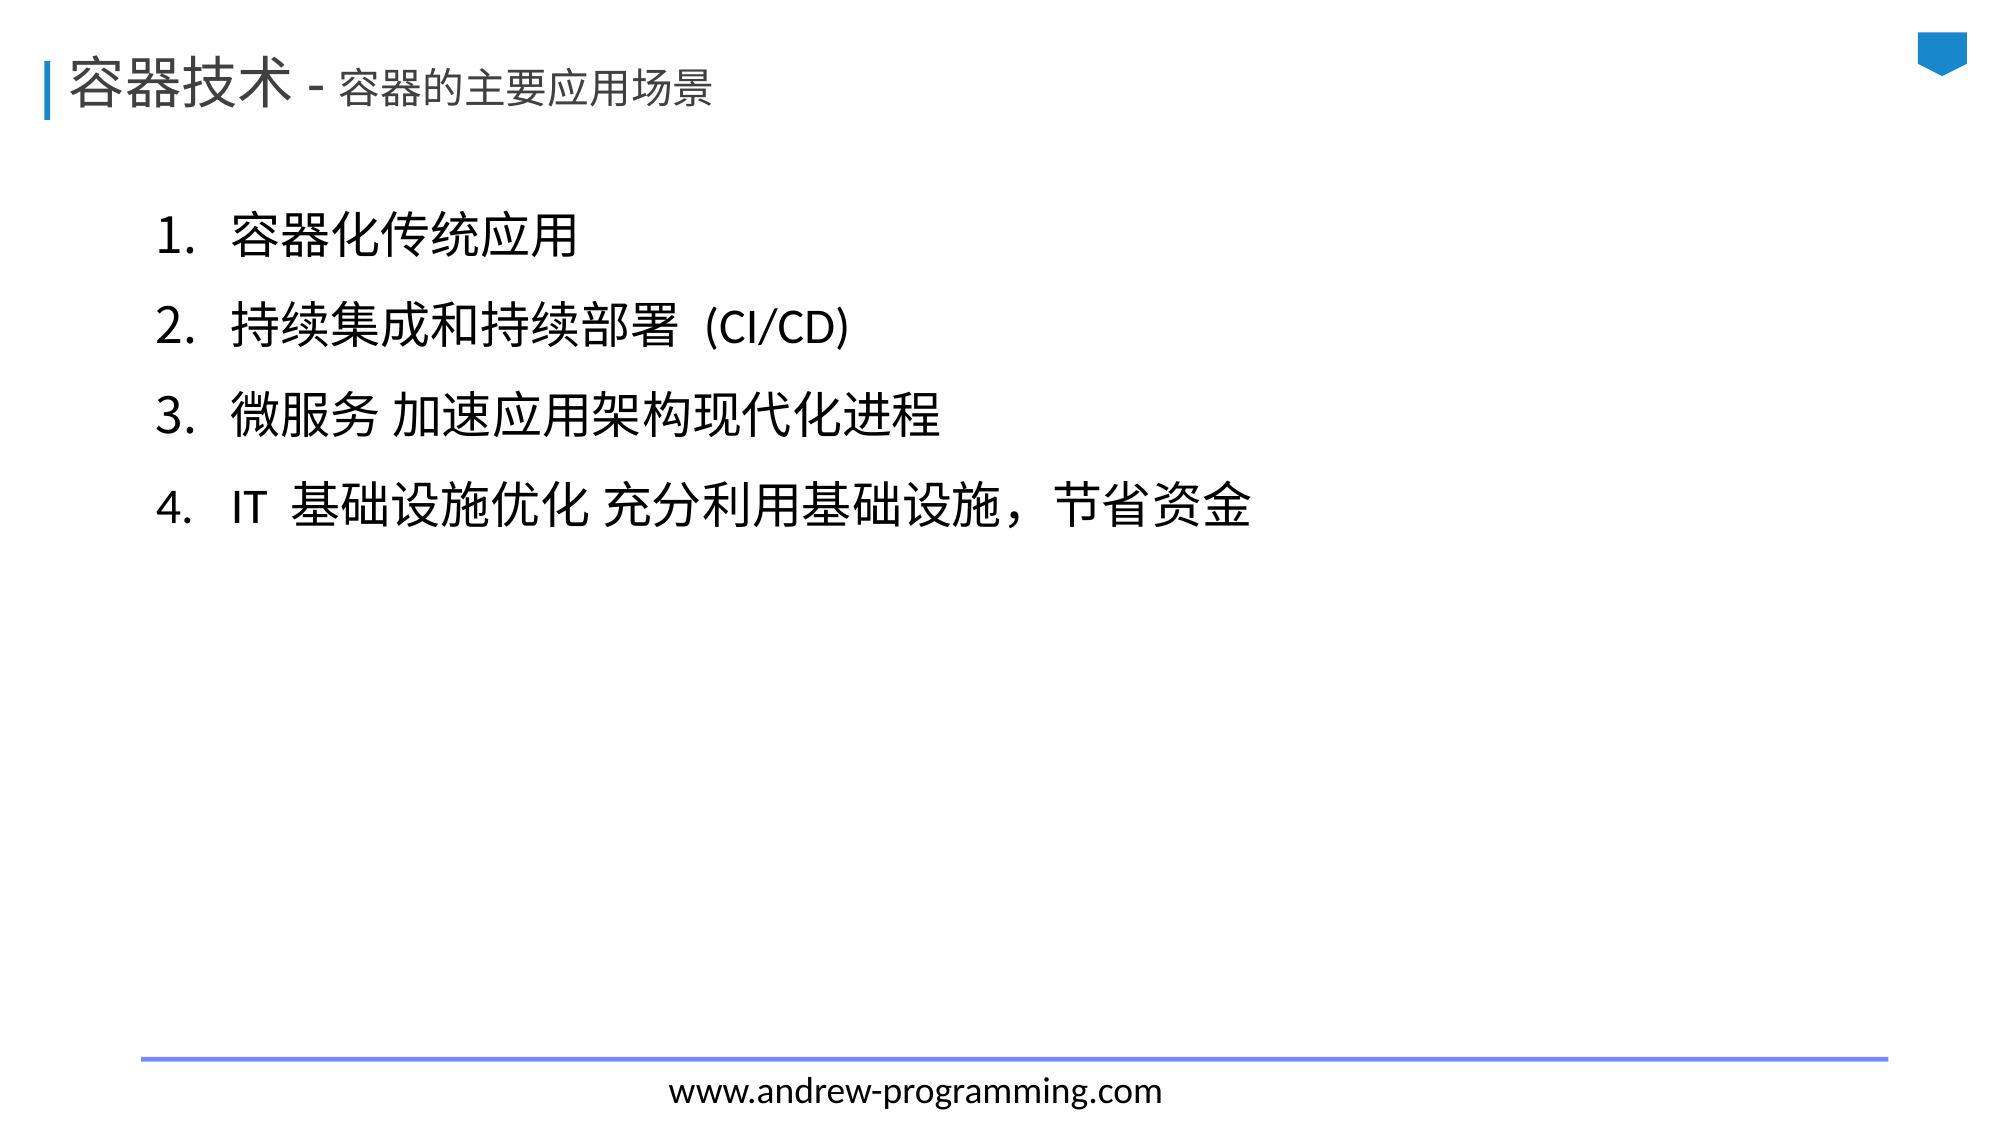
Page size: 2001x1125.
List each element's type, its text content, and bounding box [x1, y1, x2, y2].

title 容器技术-容器的主要应用场景 [53, 72, 1779, 166]
text_box 容器化传统应用 持续集成和持续部署 (CI/CD) 微服务 加速应用架构现代化进程 IT 基础设施优化 充分利用基础设施，节省资金 [141, 165, 1267, 541]
text_box www.andrew-programming.com [654, 1059, 1179, 1119]
